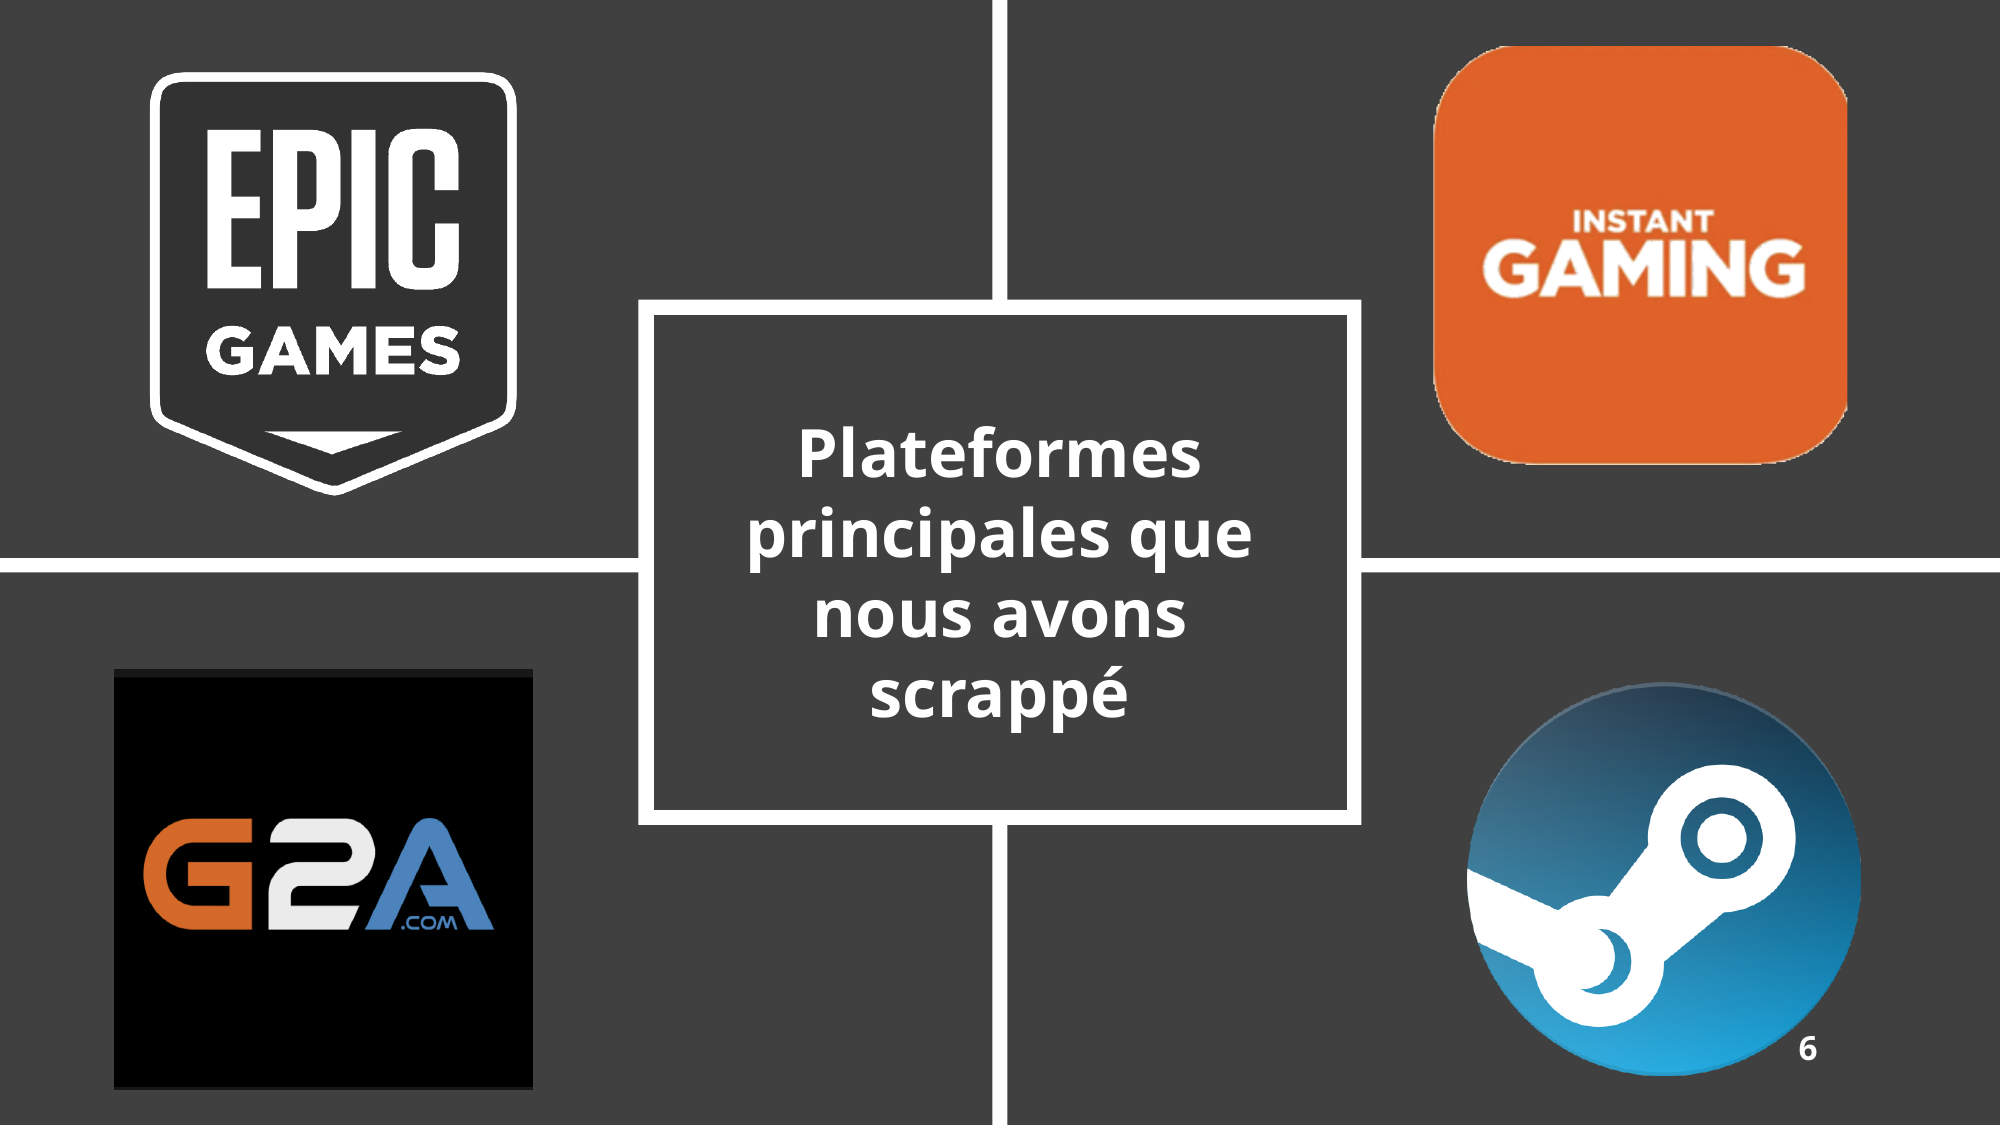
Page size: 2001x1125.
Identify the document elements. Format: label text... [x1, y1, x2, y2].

picture [1432, 46, 1848, 465]
text_box [0, 571, 993, 1125]
text_box [652, 314, 1348, 811]
text_box [1006, 571, 2000, 1125]
picture [1466, 682, 1861, 1077]
slide_number 6 [1780, 1012, 1976, 1088]
text_box [1006, 0, 2000, 559]
text_box Plateformes principales que nous avons scrappé [667, 403, 1333, 738]
picture [137, 54, 534, 504]
text_box [0, 0, 993, 559]
picture [114, 668, 534, 1090]
